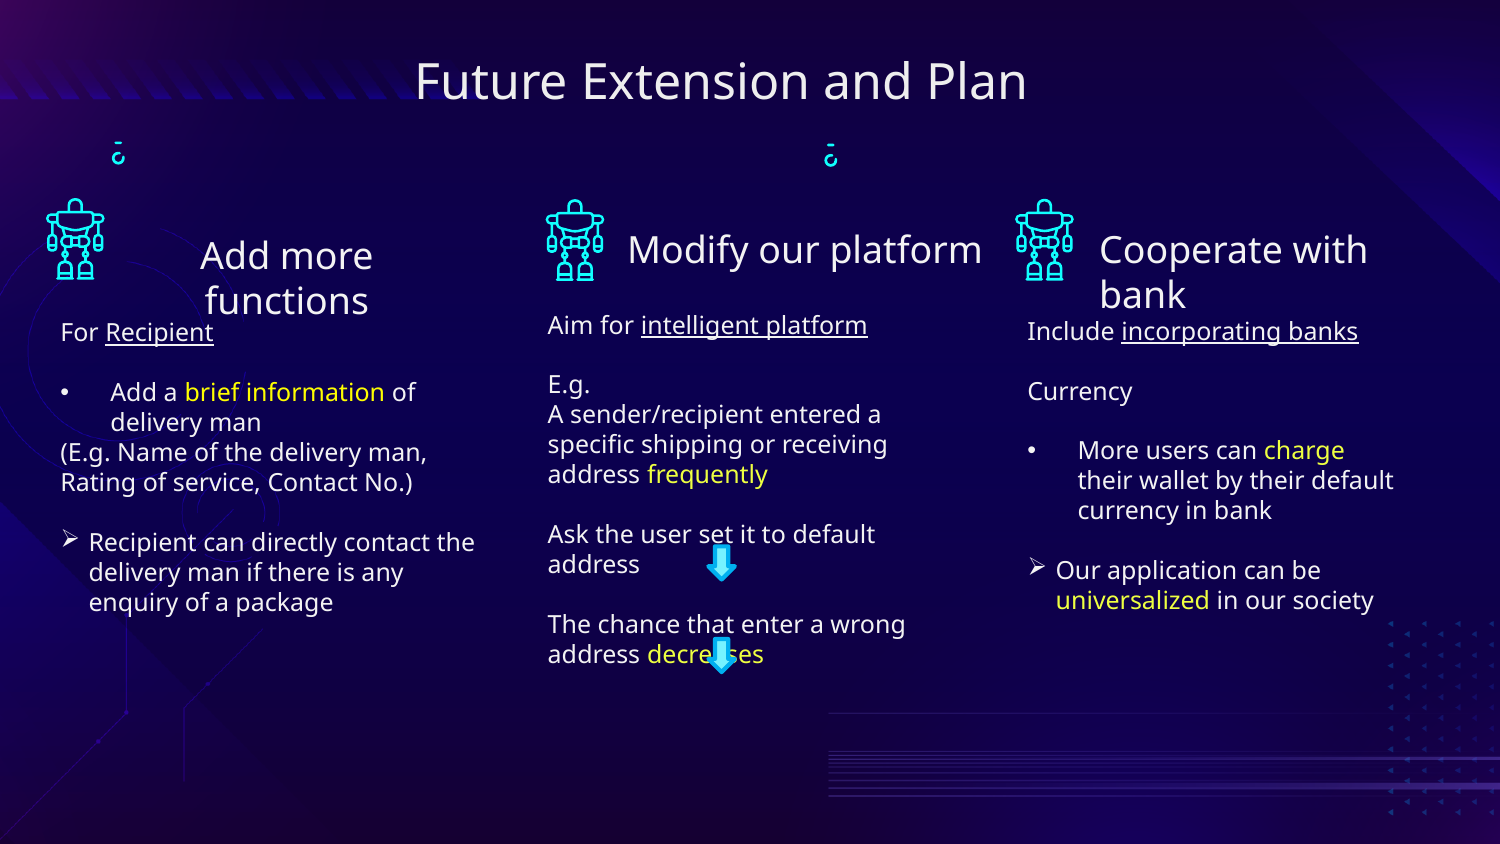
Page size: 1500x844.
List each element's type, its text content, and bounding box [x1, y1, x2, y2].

text_box [706, 544, 737, 582]
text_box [45, 141, 125, 281]
text_box [1015, 198, 1074, 281]
text_box Aim for intelligent platform E.g. A sender/recipient entered a specific shipping or receiving address frequently Ask the user set it to default address The chance that enter a wrong address decreases [532, 301, 979, 676]
text_box Modify our platform [612, 211, 1004, 317]
text_box Cooperate with bank [1084, 211, 1476, 317]
text_box [706, 636, 737, 675]
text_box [545, 143, 838, 282]
text_box Include incorporating banks Currency More users can charge their wallet by their default currency in bank Our application can be universalized in our society [987, 300, 1412, 729]
picture [0, 0, 1500, 844]
title Future Extension and Plan [293, 35, 1150, 125]
subtitle For Recipient Add a brief information of delivery man (E.g. Name of the delivery man, Rating of service, Contact No.) Recipient can directly contact the delivery man if there is any enquiry of a package [20, 301, 510, 731]
title Add more functions [111, 216, 463, 301]
